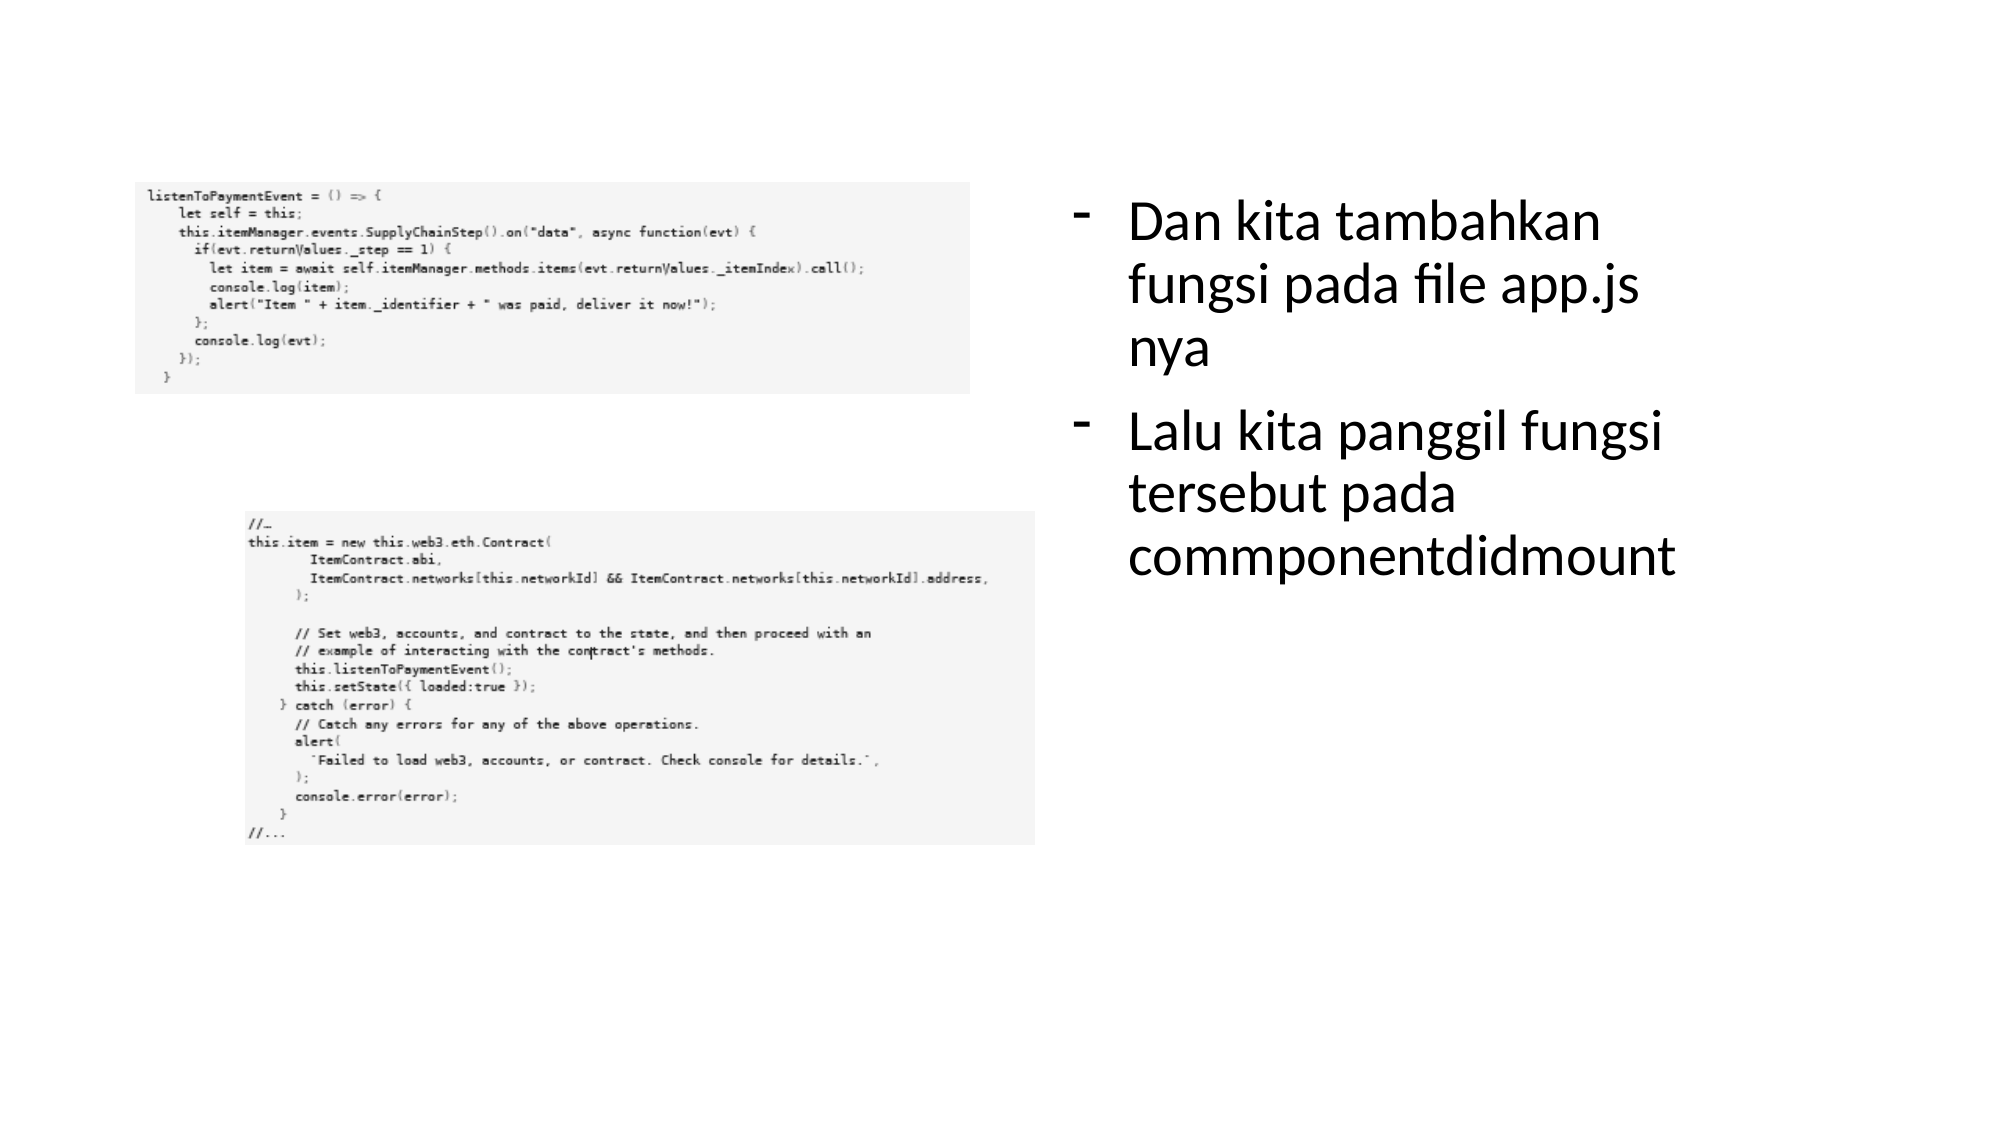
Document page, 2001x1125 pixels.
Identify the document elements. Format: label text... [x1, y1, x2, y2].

picture [245, 511, 1035, 845]
list Dan kita tambahkan fungsi pada file app.js nya Lalu kita panggil fungsi tersebut pada commponentdidmount [1057, 182, 1740, 1027]
picture [135, 182, 970, 394]
